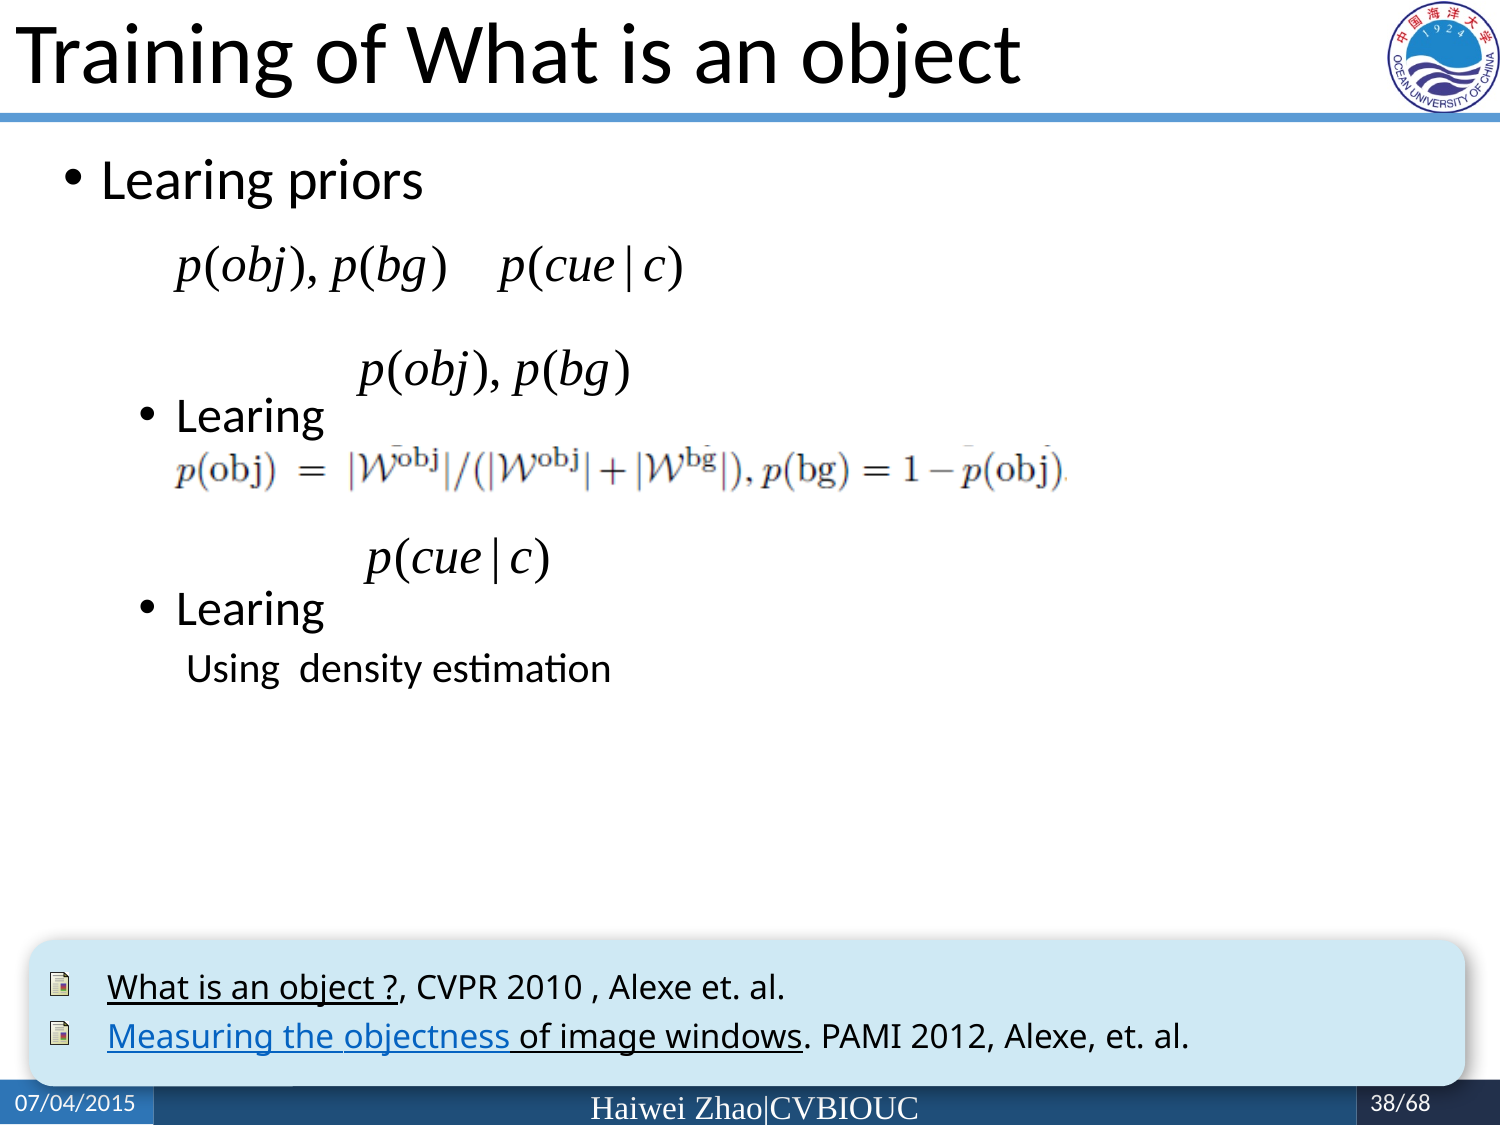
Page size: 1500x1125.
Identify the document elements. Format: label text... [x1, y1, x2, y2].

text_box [344, 338, 640, 407]
text_box What is an object ?, CVPR 2010 , Alexe et. al. Measuring the objectness of image windows. PAMI 2012, Alexe, et. al. [28, 939, 1467, 1088]
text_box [485, 234, 695, 303]
title Training of What is an object [0, 0, 1375, 110]
list Learing priors Learing Learing Using density estimation [48, 141, 1446, 934]
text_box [162, 234, 457, 303]
picture [1387, 1, 1500, 112]
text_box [352, 526, 562, 595]
picture [50, 972, 75, 996]
picture [50, 1021, 75, 1045]
picture [170, 445, 1067, 496]
